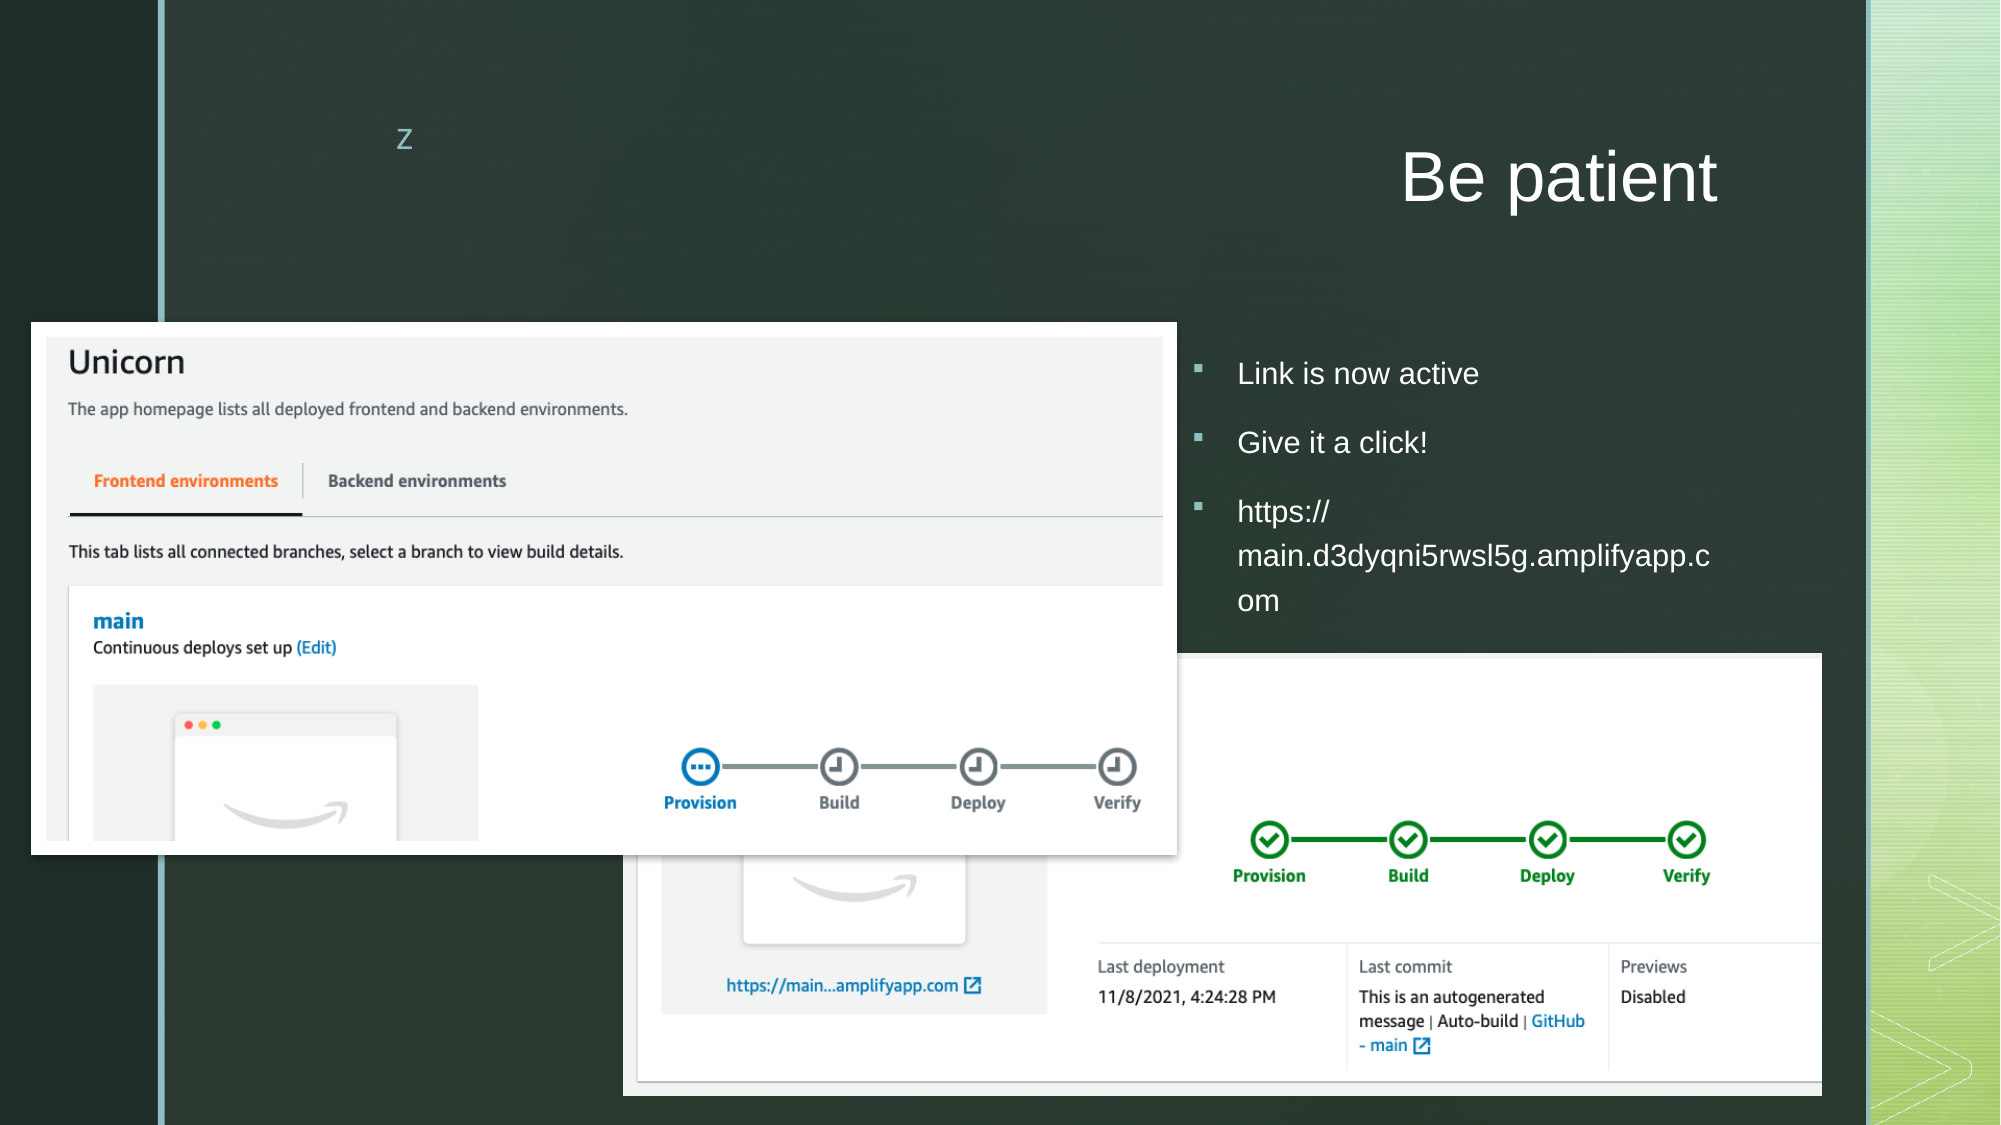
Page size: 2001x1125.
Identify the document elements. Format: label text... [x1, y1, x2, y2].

picture [45, 336, 1822, 1096]
list Link is now active Give it a click! https://main.d3dyqni5rwsl5g.amplifyapp.com [1183, 336, 1734, 627]
picture [1871, 0, 2001, 1125]
title Be patient [428, 132, 1734, 310]
